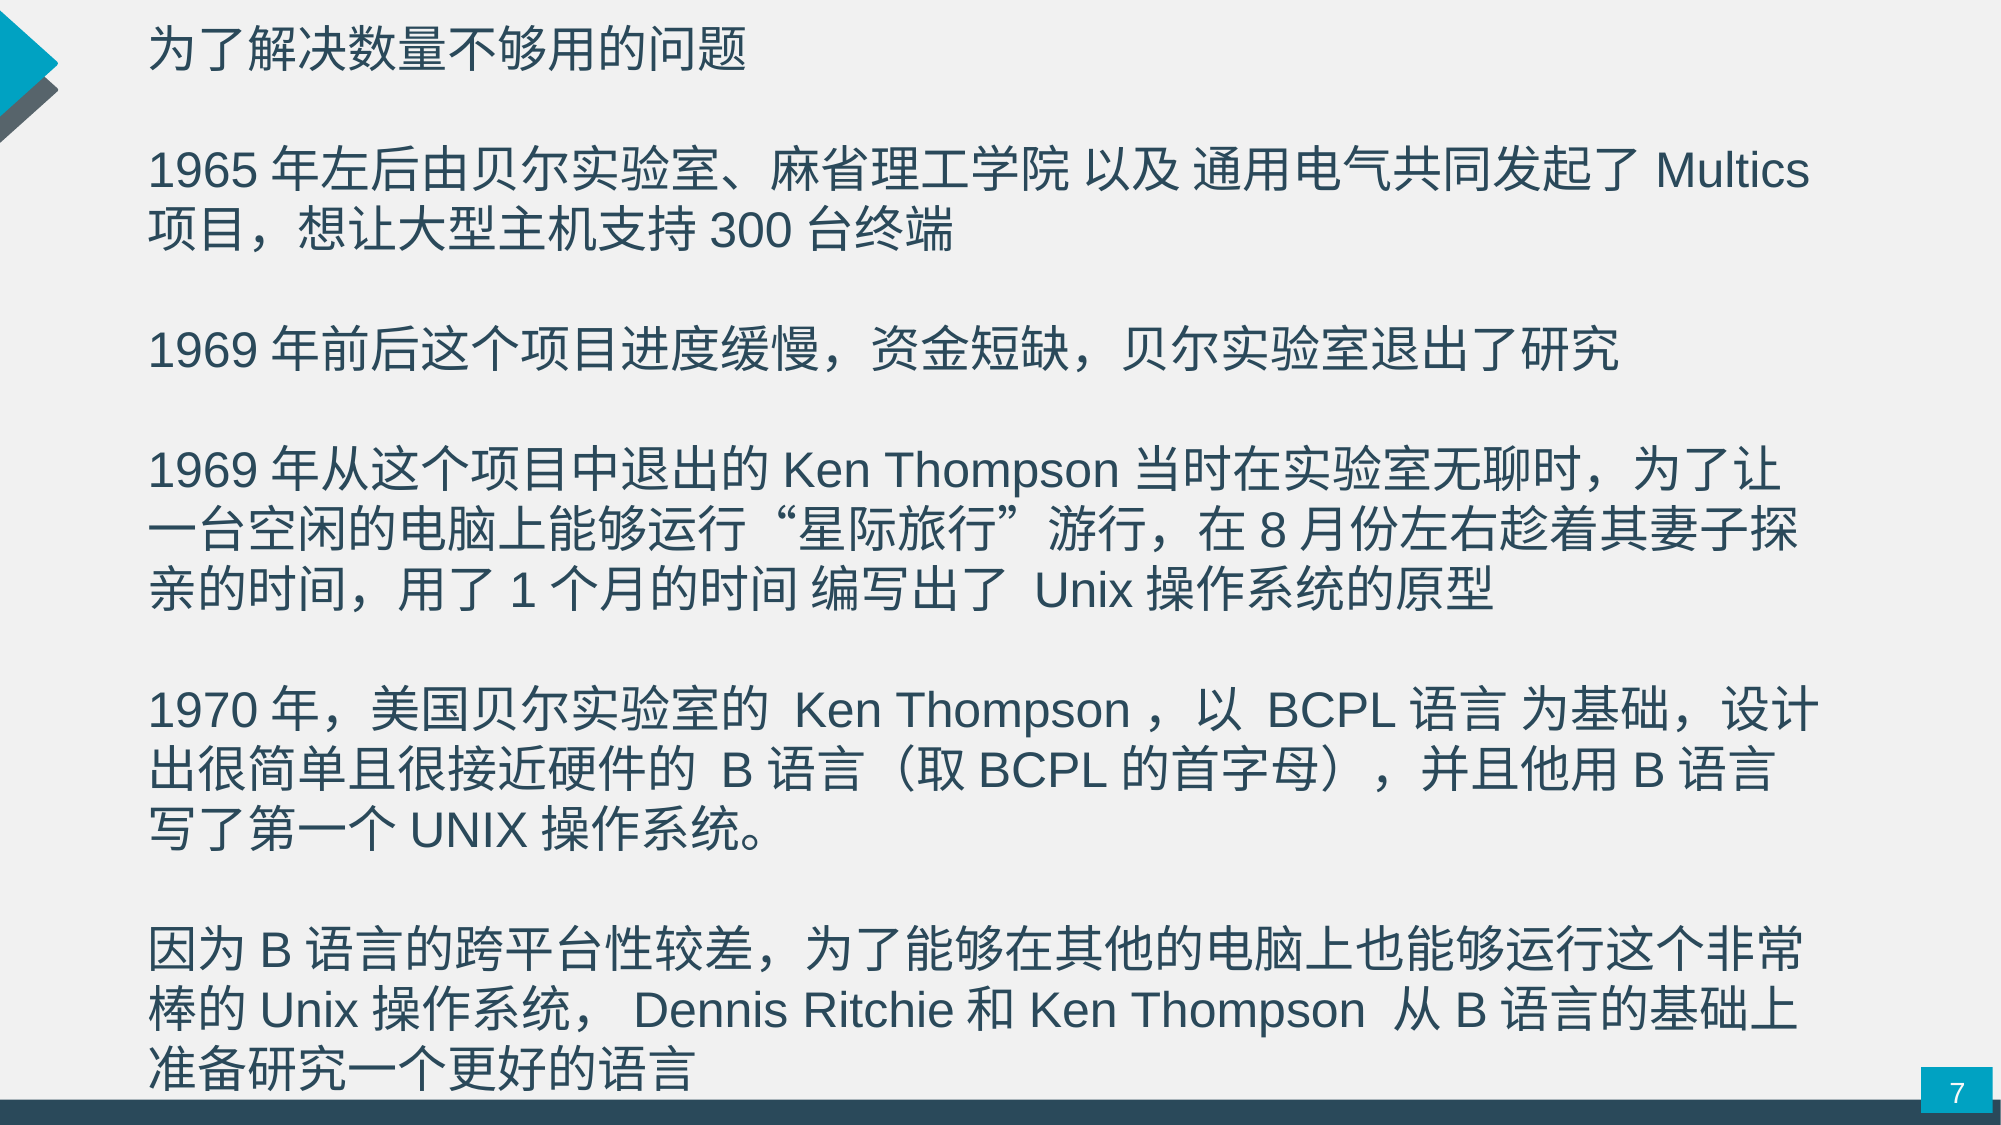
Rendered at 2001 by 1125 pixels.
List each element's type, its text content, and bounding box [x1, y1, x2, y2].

picture [0, 0, 2001, 1099]
text_box [0, 10, 58, 117]
text_box [0, 77, 59, 143]
text_box 为了解决数量不够用的问题 1965年左后由贝尔实验室、麻省理工学院 以及 通用电气共同发起了Multics项目，想让大型主机支持300台终端 1969年前后这个项目进度缓慢，资金短缺，贝尔实验室退出了研究 1969年从这个项目中退出的Ken Thompson当时在实验室无聊时，为了让一台空闲的电脑上能够运行“星际旅行”游行，在8月份左右趁着其妻子探亲的时间，用了1个月的时间 编写出了 Unix操作系统的原型 1970年，美国贝尔实验室的 Ken Thompson，以 BCPL语言 为基础，设计出很简单且很接近硬件的 B语言（取BCPL的首字母），并且他用B语言写了第一个UNIX操作系统。 因为B语言的跨平台性较差，为了能够在其他的电脑上也能够运行这个非常棒的Unix操作系统，Dennis Ritchie和Ken Thompson 从B语言的基础上准备研究一个更好的语言 [132, 10, 1837, 1106]
